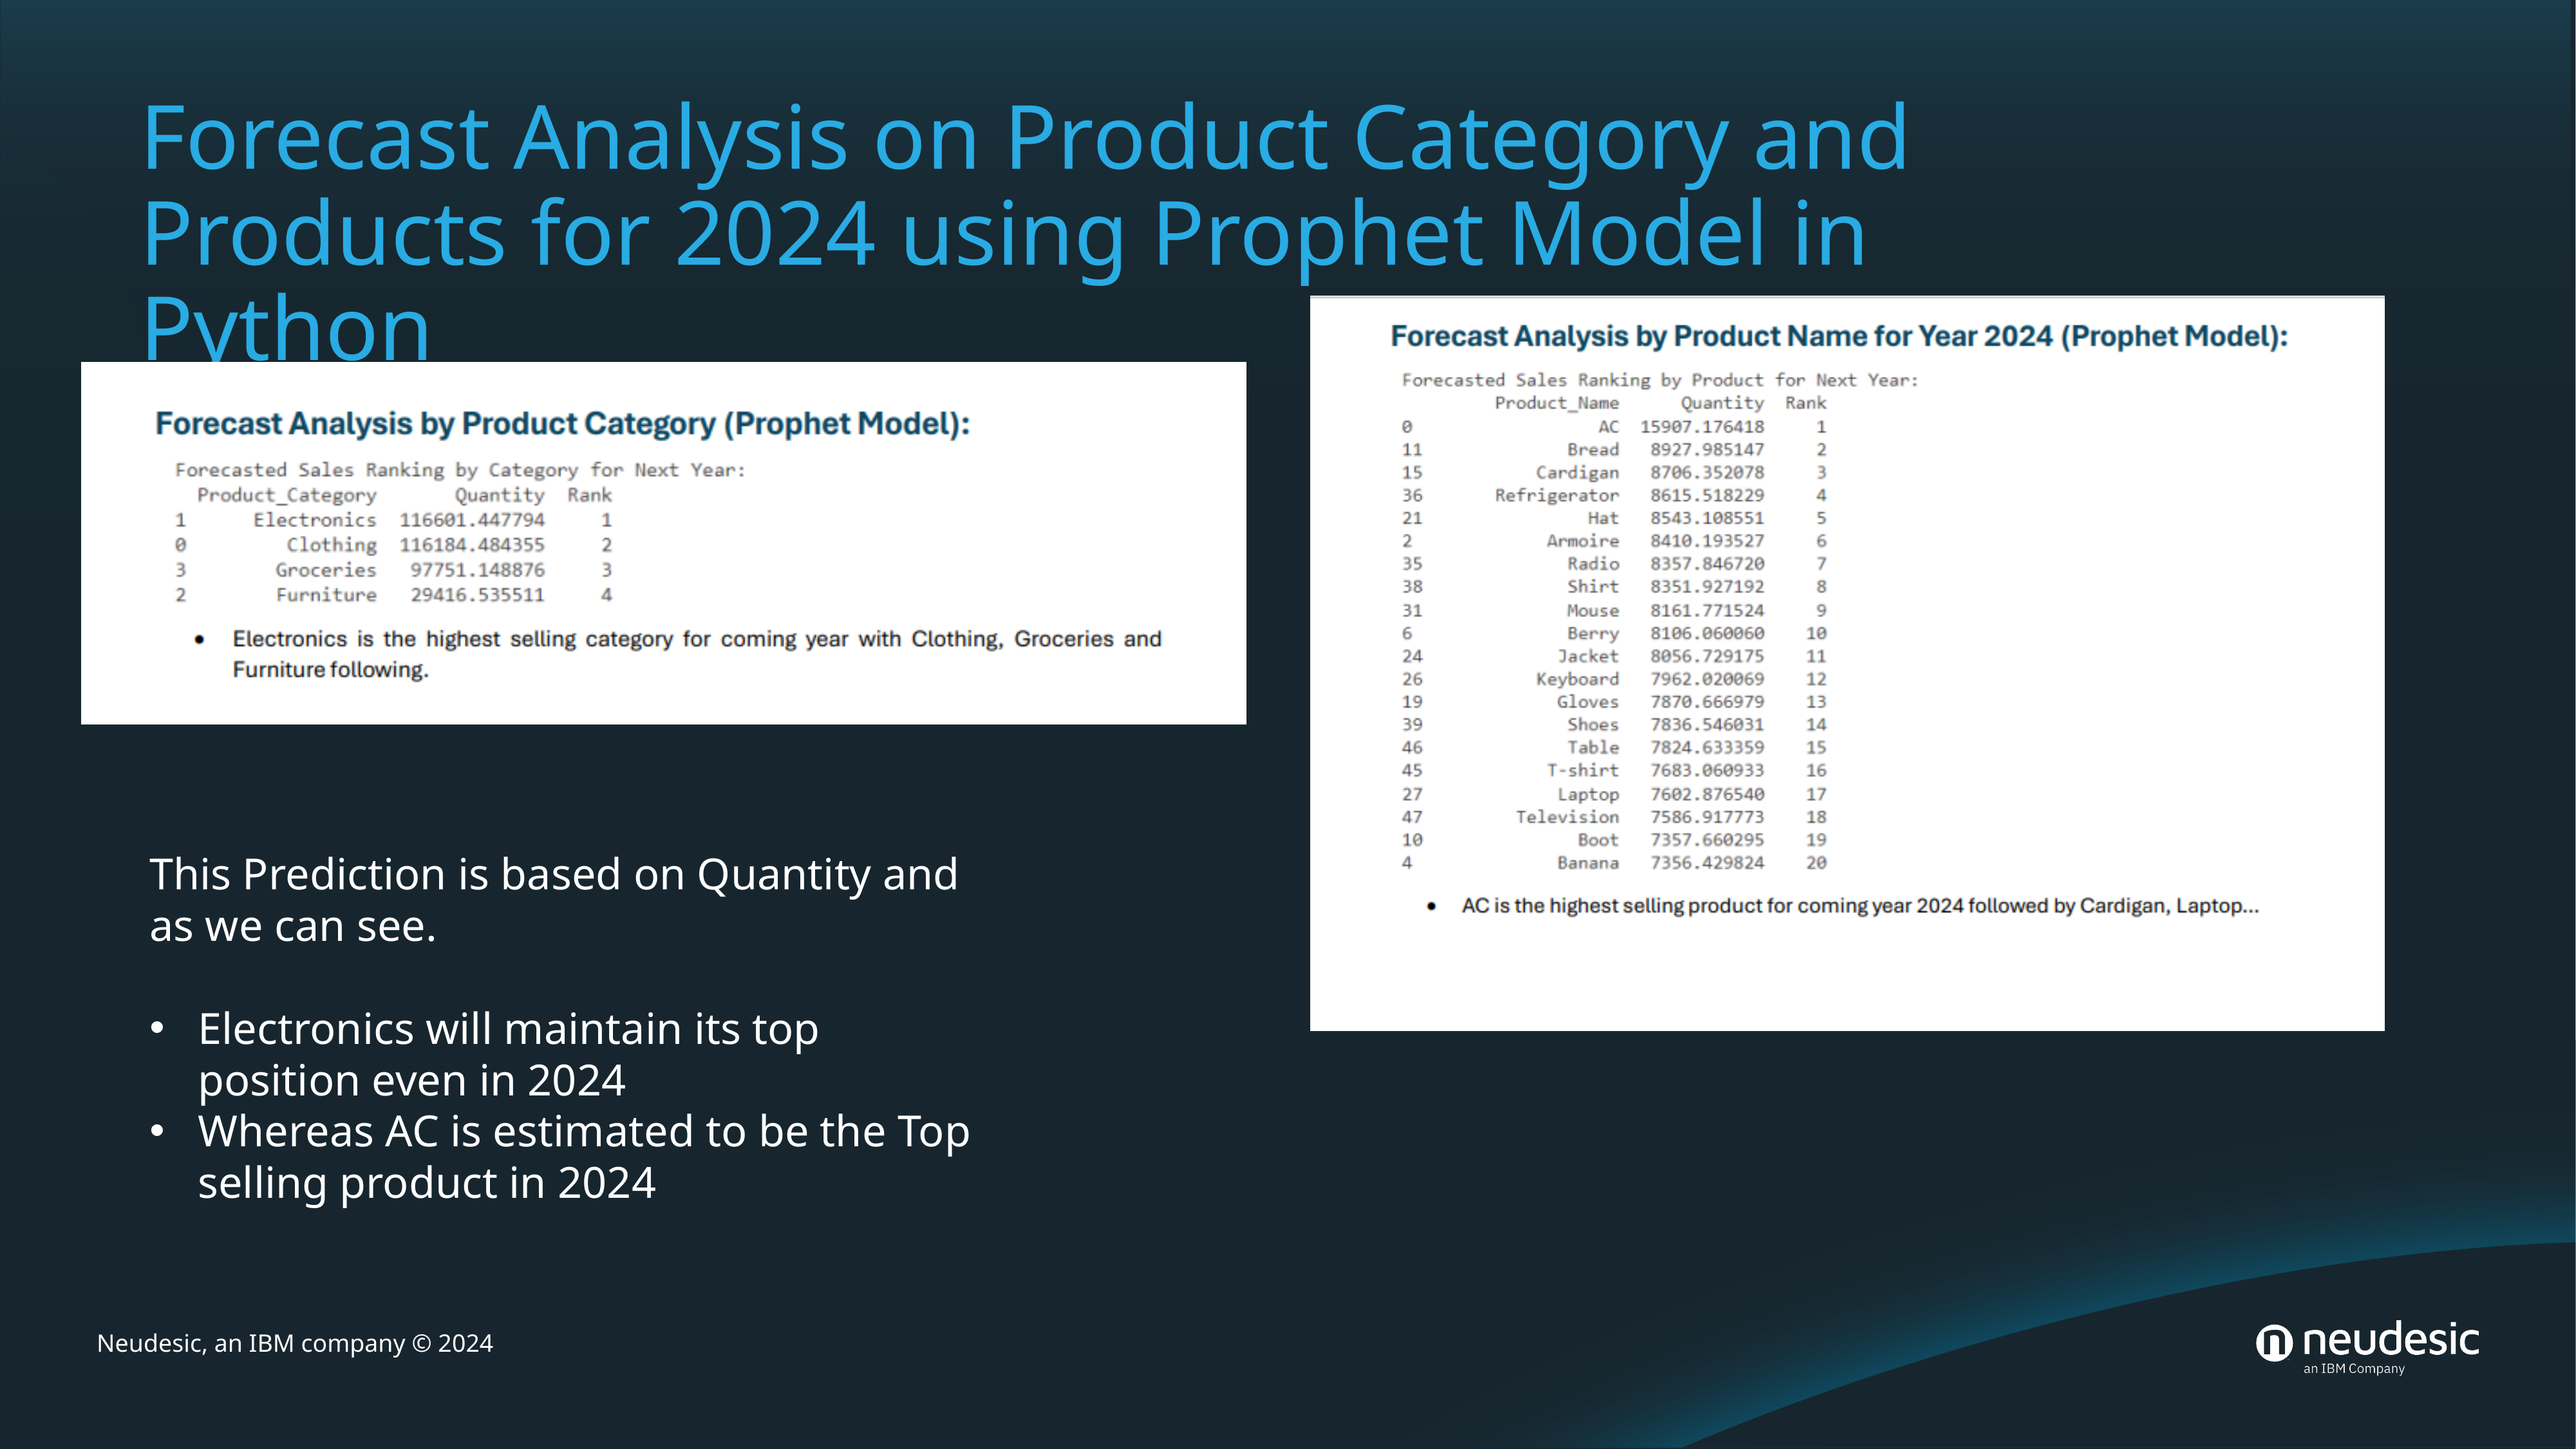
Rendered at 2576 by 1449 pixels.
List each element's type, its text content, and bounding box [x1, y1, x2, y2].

text_box This Prediction is based on Quantity and as we can see. Electronics will maintain its top position even in 2024 Whereas AC is estimated to be the Top selling product in 2024 [140, 842, 1004, 1212]
title Forecast Analysis on Product Category and Products for 2024 using Prophet Model in Python [140, 93, 2101, 296]
picture [0, 0, 2571, 1031]
picture [0, 1039, 2576, 1448]
